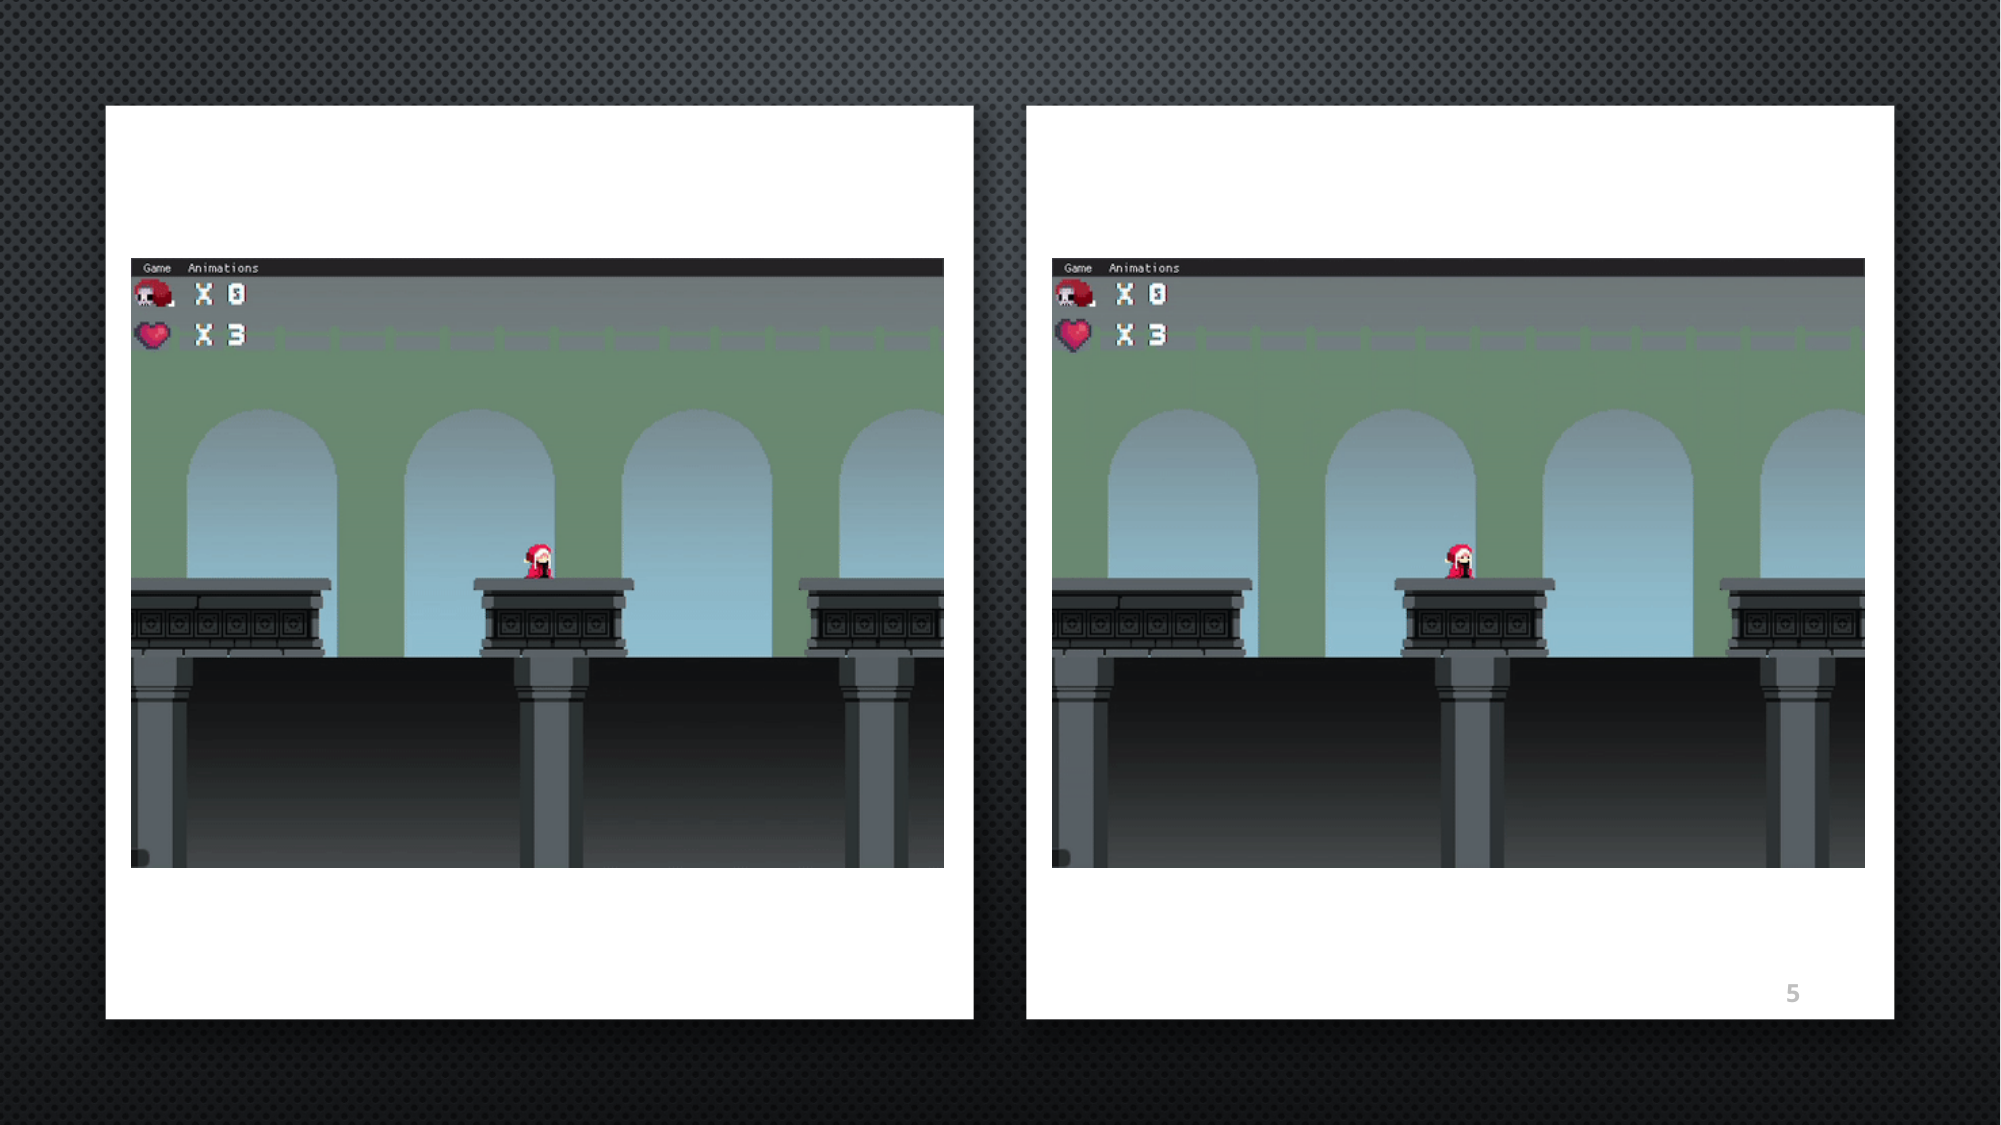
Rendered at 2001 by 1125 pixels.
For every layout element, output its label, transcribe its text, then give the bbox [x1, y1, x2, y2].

picture [0, 0, 2001, 1125]
slide_number ‹#› [1724, 965, 1816, 1025]
text_box [1026, 105, 1895, 1020]
text_box [105, 105, 974, 1020]
